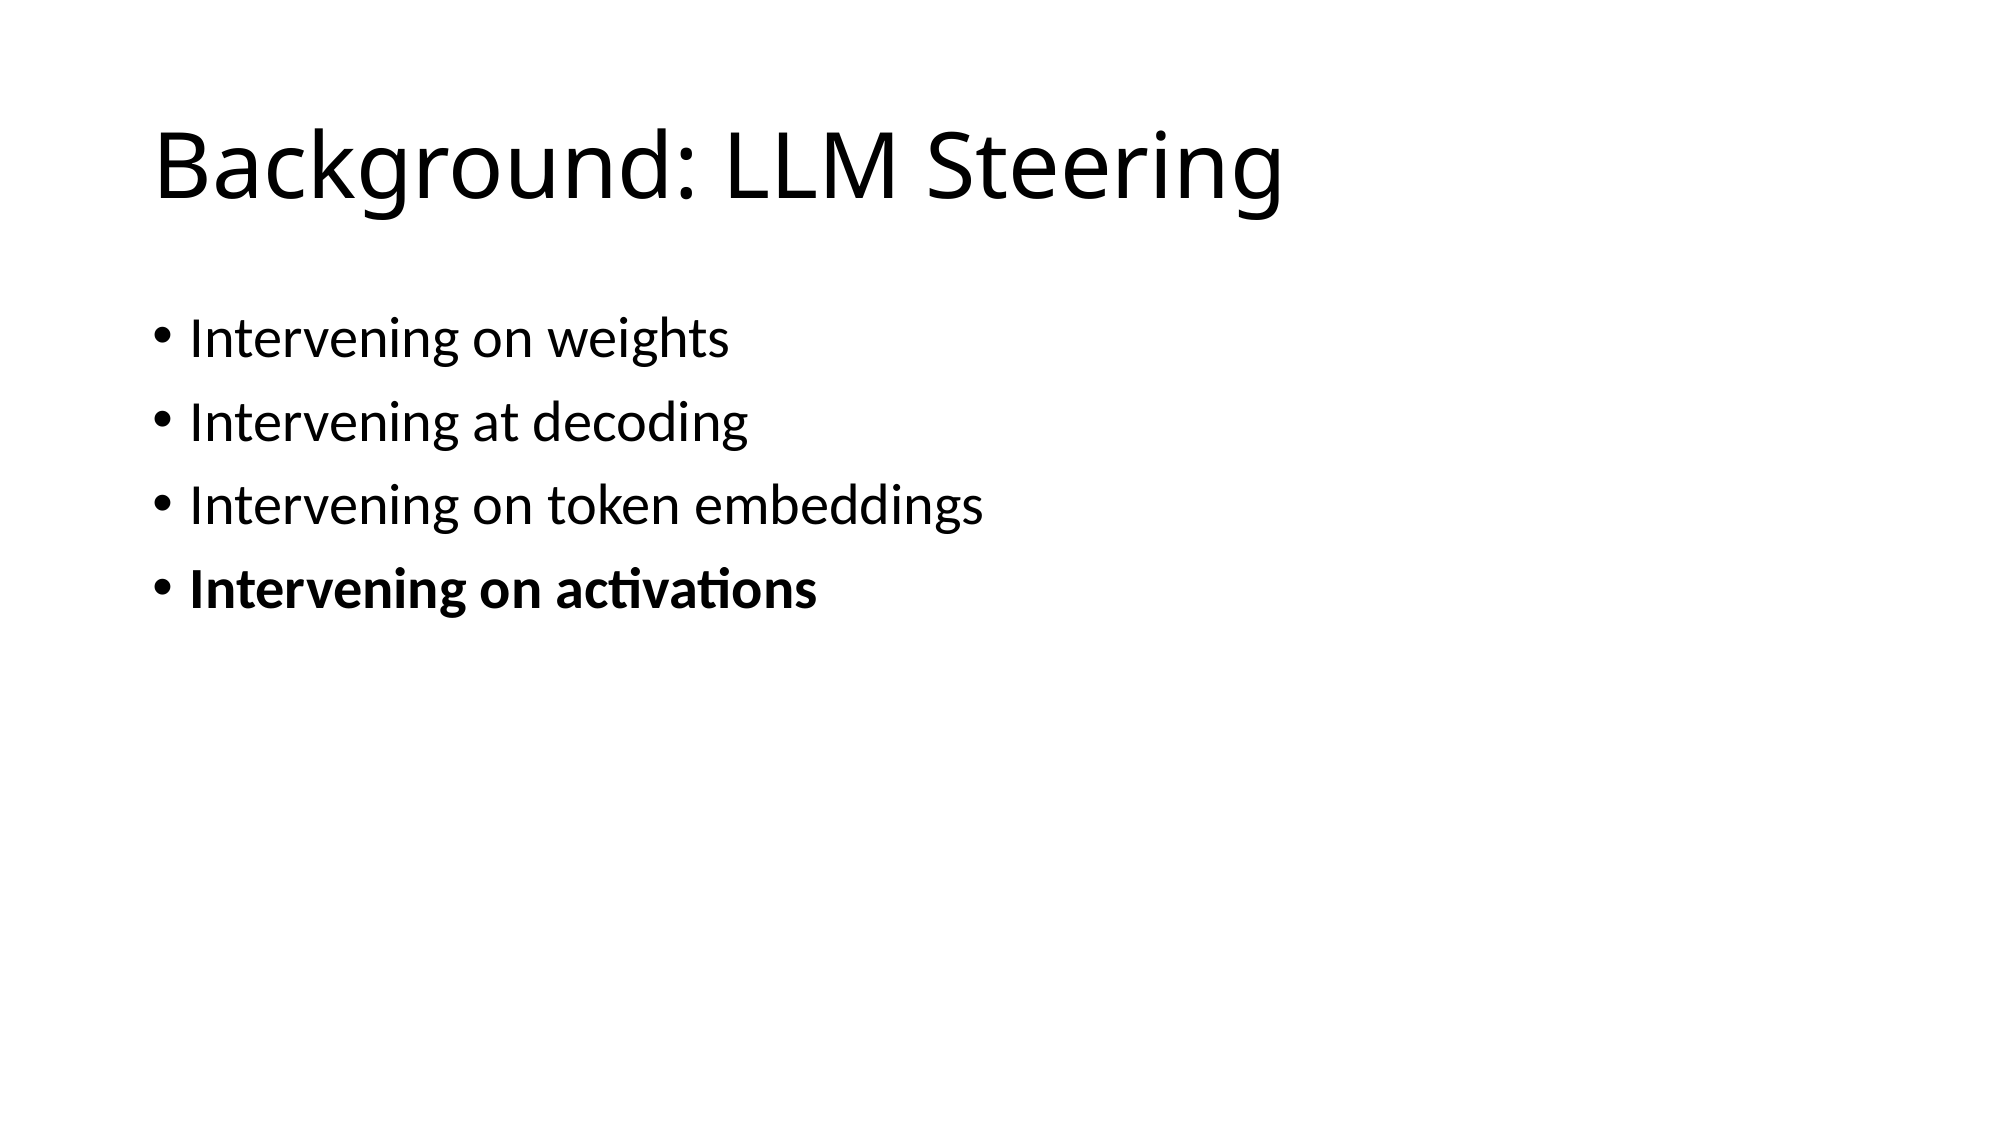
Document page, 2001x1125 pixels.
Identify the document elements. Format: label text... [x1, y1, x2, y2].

title Background: LLM Steering [137, 59, 1863, 278]
list Intervening on weights Intervening at decoding Intervening on token embeddings Intervening on activations [137, 299, 1863, 1014]
